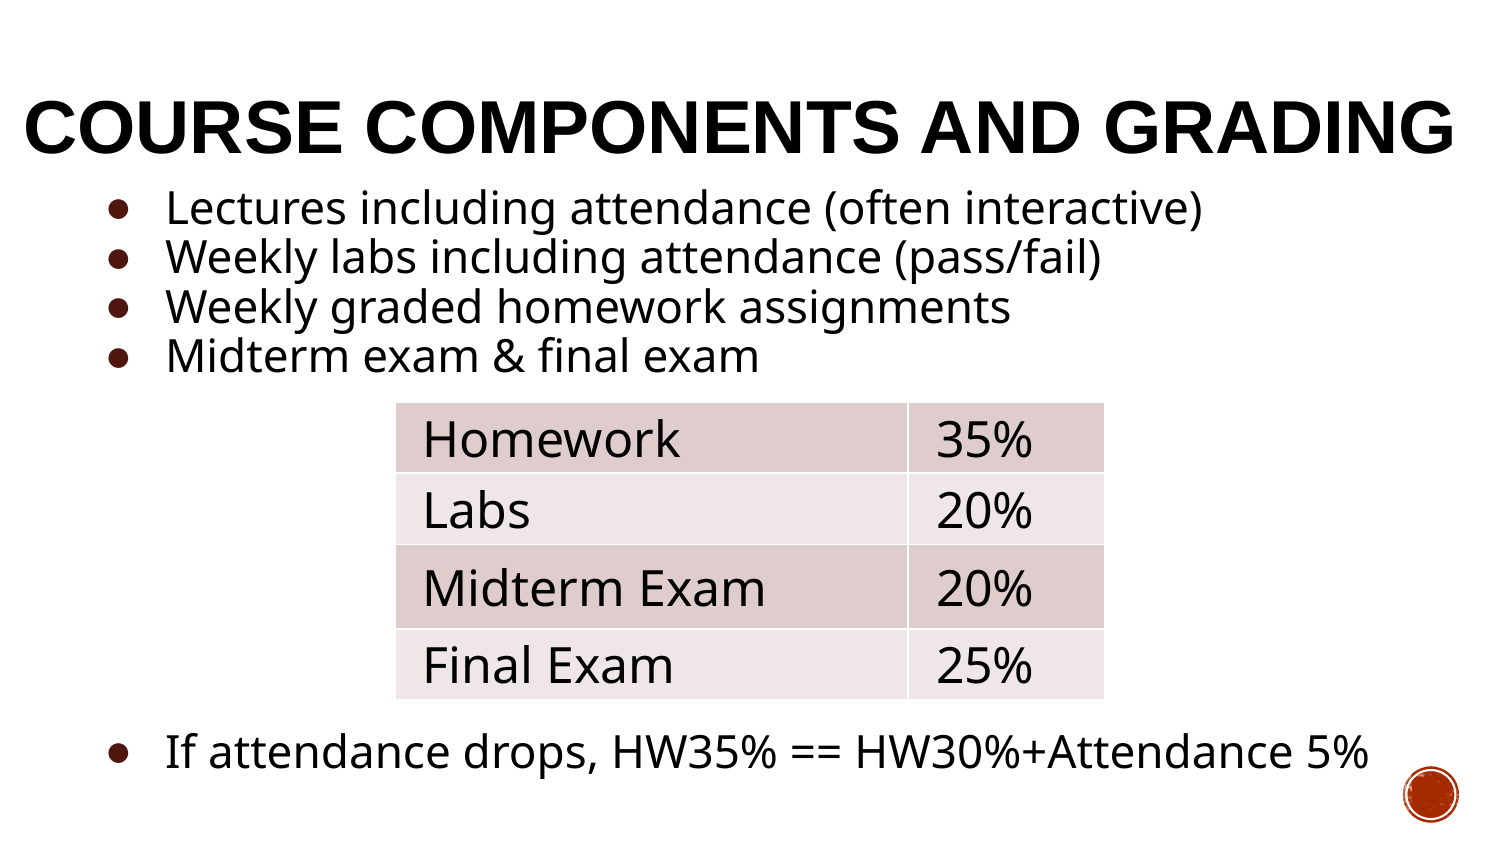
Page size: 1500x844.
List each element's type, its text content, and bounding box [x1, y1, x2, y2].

table_cell 25% [909, 630, 1104, 699]
table_cell Labs [396, 474, 907, 544]
table_cell 20% [909, 474, 1104, 544]
list Lectures including attendance (often interactive) Weekly labs including attendance (pass/fail) Weekly graded homework assignments Midterm exam & final exam If attendance drops, HW35% == HW30%+Attendance 5% [75, 170, 1425, 469]
table_cell 20% [909, 545, 1104, 628]
table_header 35% [909, 403, 1104, 472]
title Course Components and Grading [8, 0, 1492, 185]
table_header Homework [396, 403, 907, 472]
table_cell Midterm Exam [396, 545, 907, 628]
table_cell Final Exam [396, 630, 907, 699]
